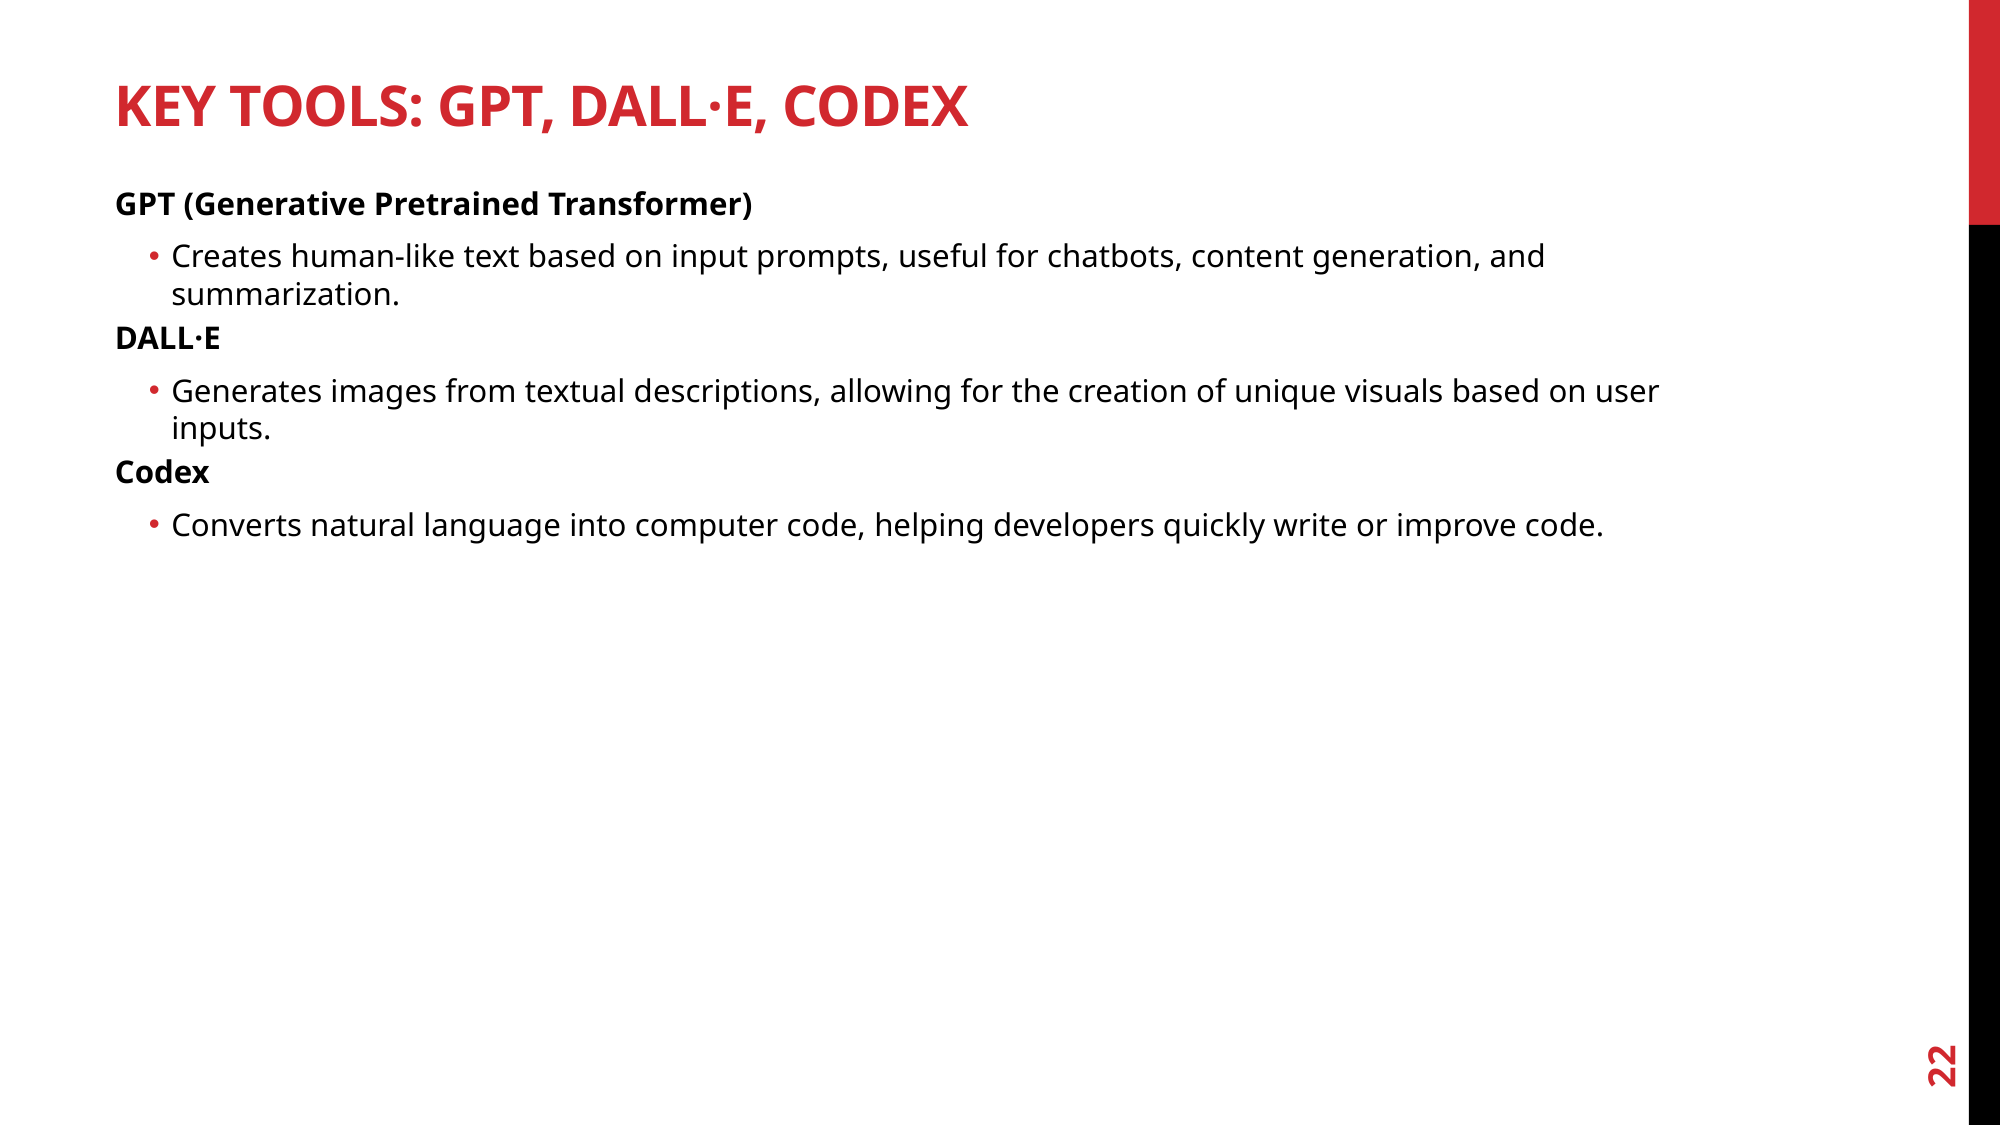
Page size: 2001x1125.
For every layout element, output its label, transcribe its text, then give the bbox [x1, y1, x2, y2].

slide_number 22 [1903, 887, 1984, 1104]
title Key Tools: GPT, DALL·E, Codex [99, 25, 1415, 145]
list GPT (Generative Pretrained Transformer) Creates human-like text based on input prompts, useful for chatbots, content generation, and summarization. DALL·E Generates images from textual descriptions, allowing for the creation of unique visuals based on user inputs. Codex Converts natural language into computer code, helping developers quickly write or improve code. [99, 176, 1767, 1005]
